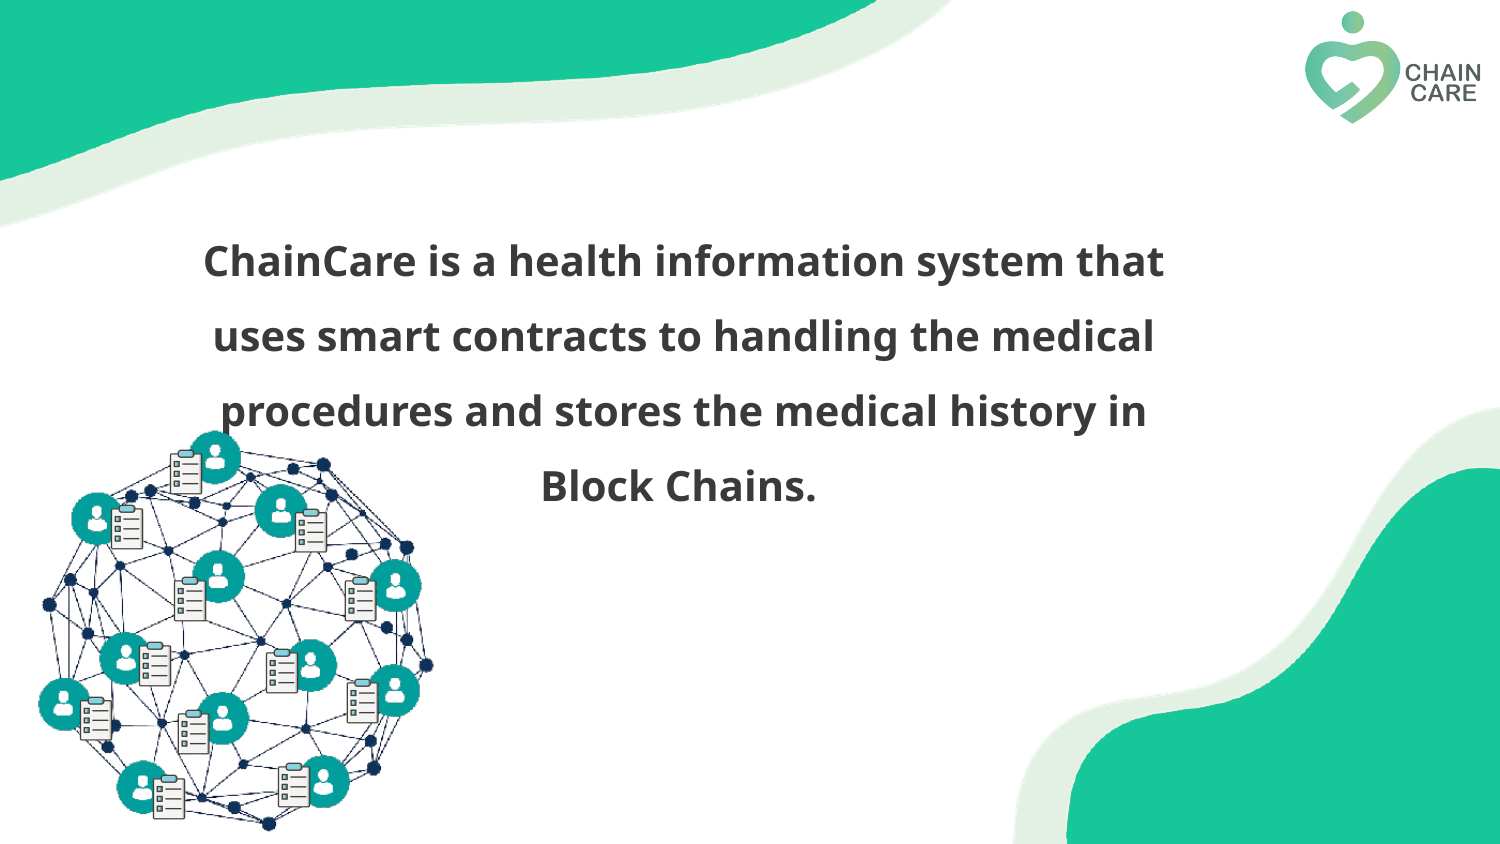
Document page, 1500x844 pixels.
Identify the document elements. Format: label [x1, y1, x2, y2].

text_box [0, 0, 1500, 844]
picture [0, 390, 532, 844]
picture [1305, 11, 1489, 124]
